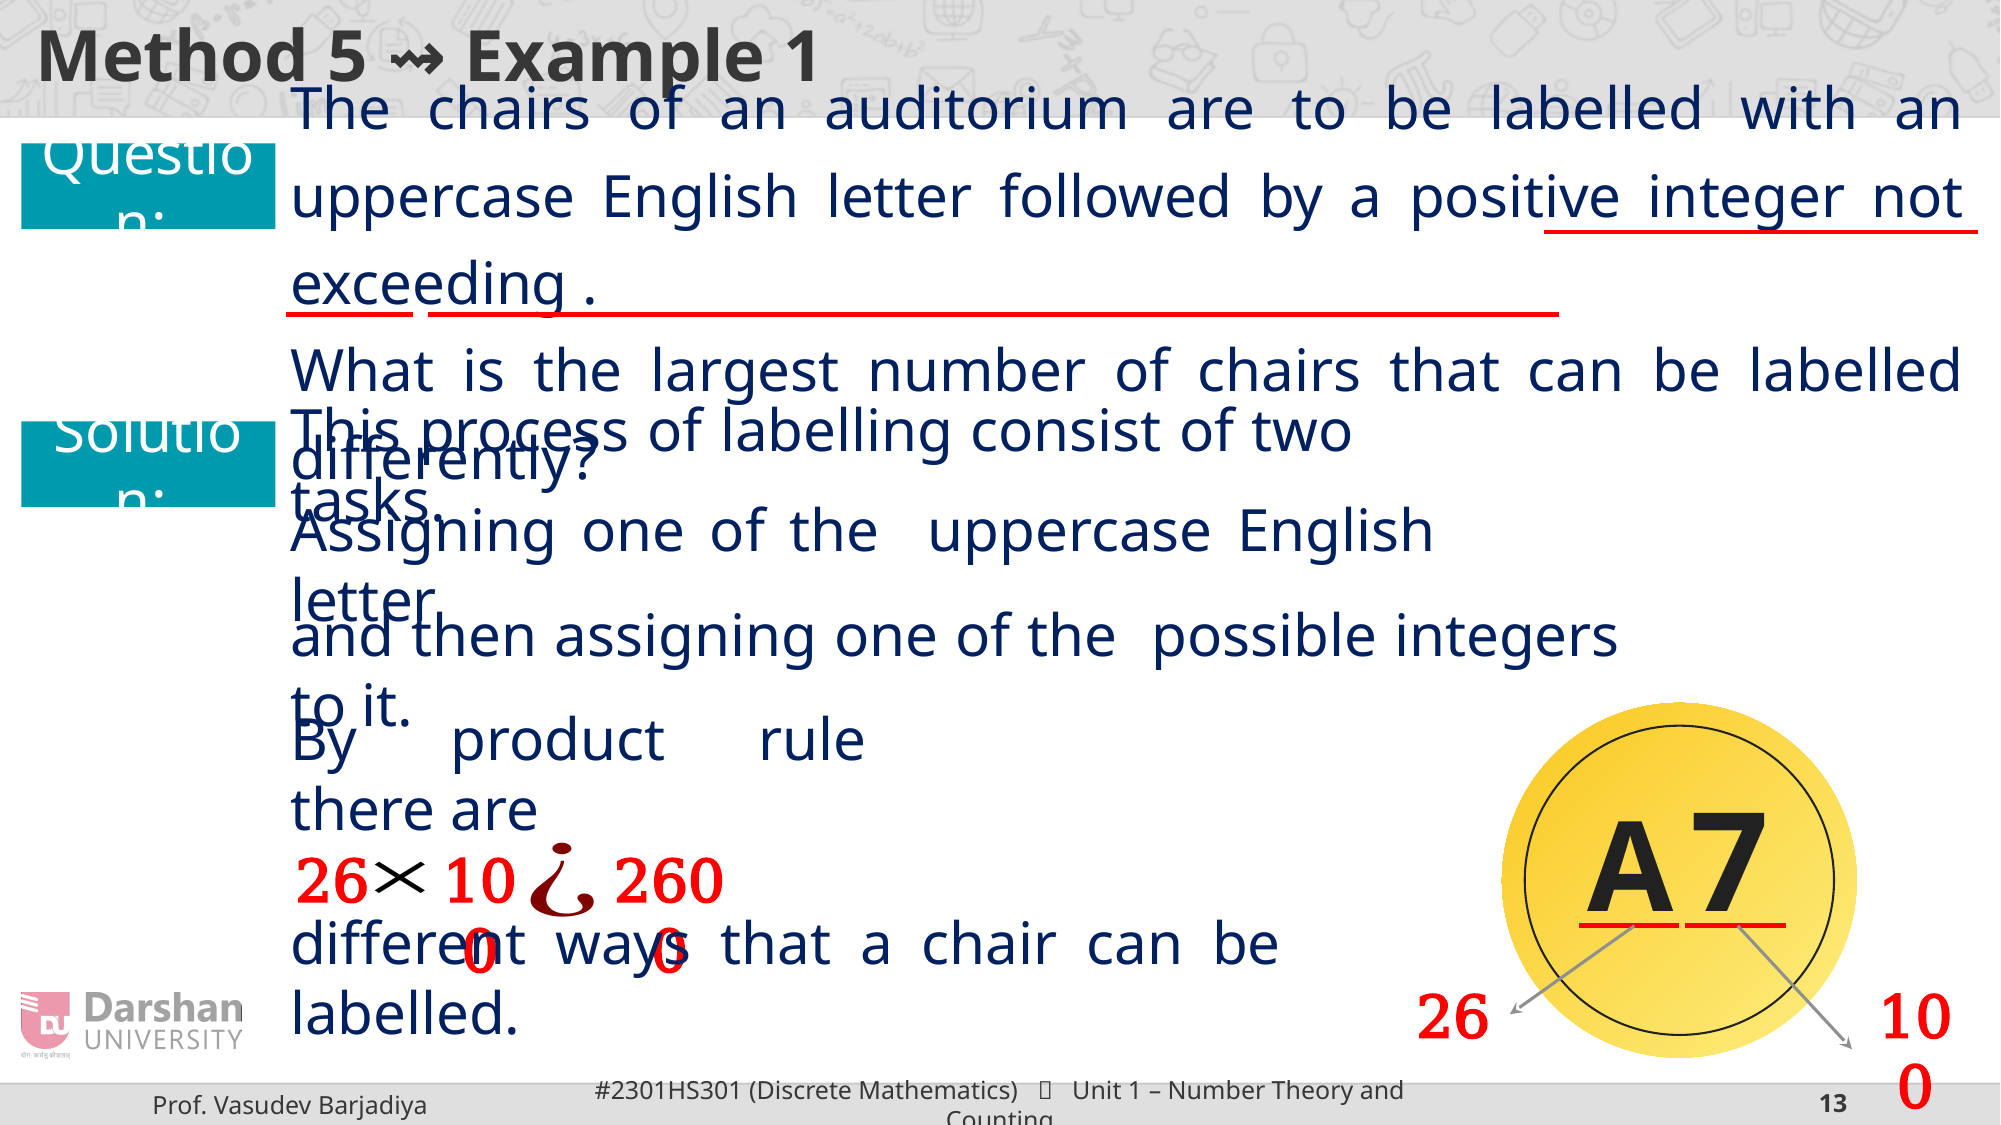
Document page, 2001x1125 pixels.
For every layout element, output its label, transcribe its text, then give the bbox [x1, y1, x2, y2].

text_box 26 [1396, 971, 1501, 1057]
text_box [1737, 925, 1853, 1015]
text_box 100 [416, 835, 544, 899]
text_box 2600 [583, 835, 756, 899]
text_box 100 [1852, 971, 1979, 1125]
title Method 5 ⇝ Example 1 [0, 0, 2000, 117]
text_box different ways that a chair can be labelled. [275, 899, 1296, 1054]
text_box This process of labelling consist of two tasks. [275, 385, 1369, 541]
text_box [1510, 925, 1635, 1015]
text_box 26 [275, 835, 389, 899]
text_box Question: [21, 143, 276, 230]
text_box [1501, 702, 1857, 1058]
text_box Solution: [21, 421, 275, 508]
text_box By product rule there are [275, 694, 881, 850]
